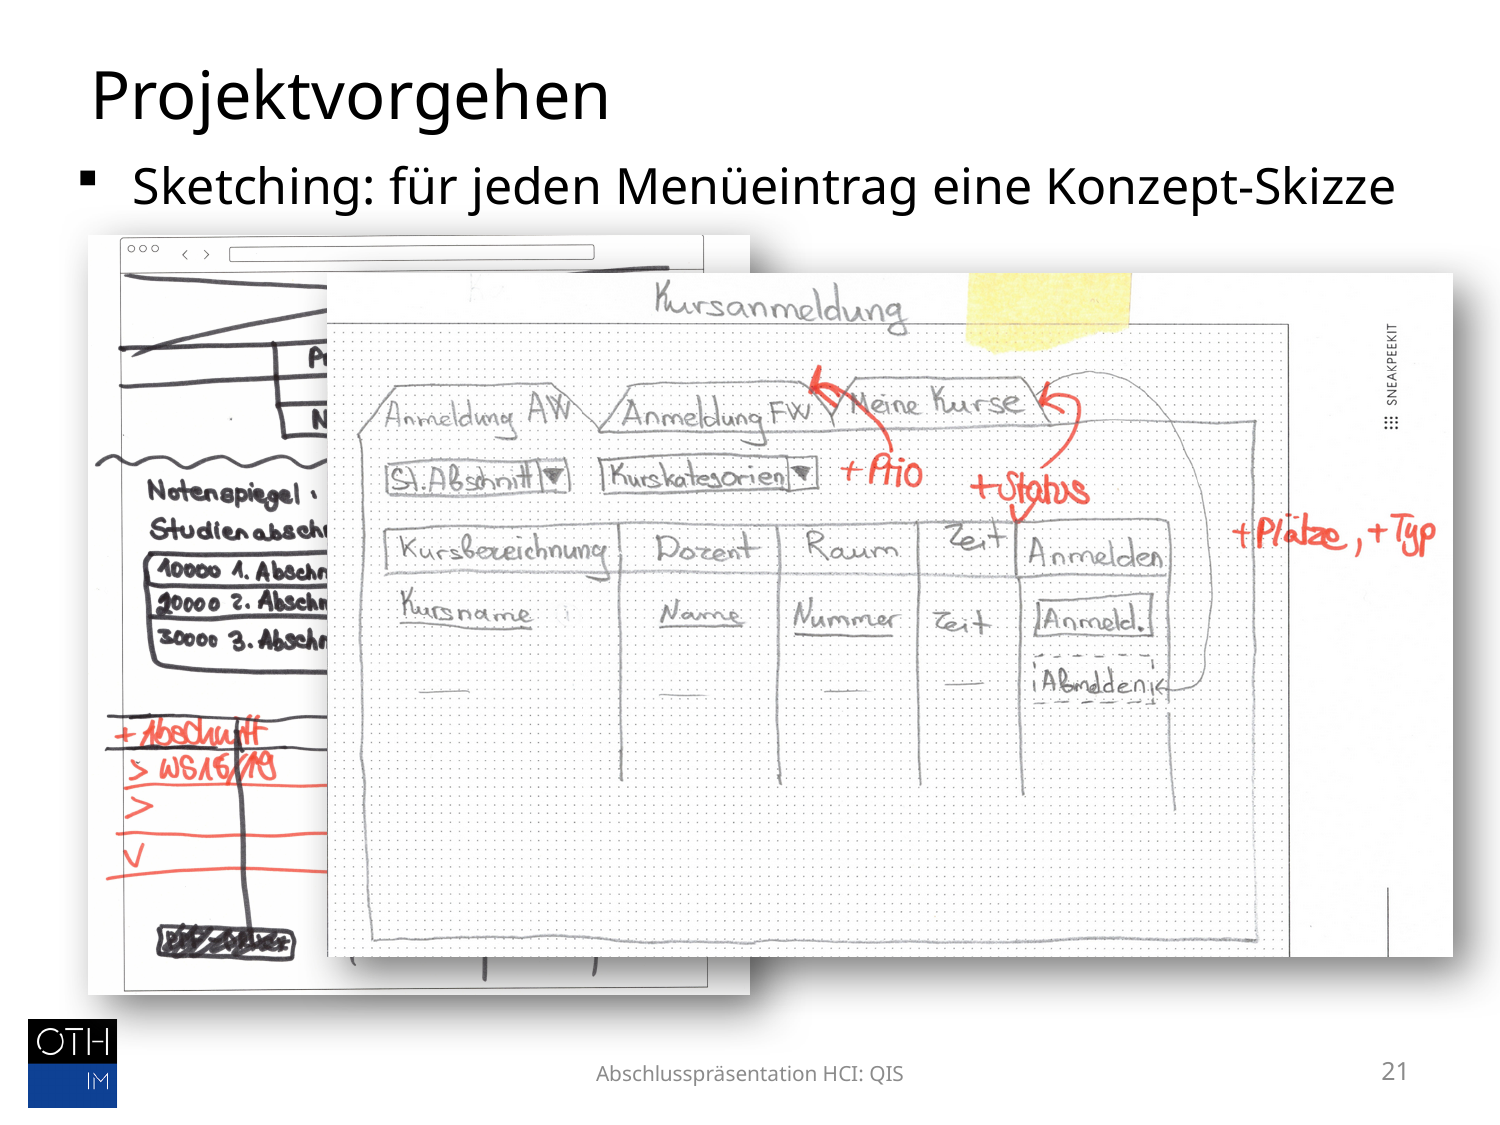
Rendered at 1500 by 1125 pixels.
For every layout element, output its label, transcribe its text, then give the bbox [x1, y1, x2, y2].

picture [28, 1019, 119, 1108]
footer Abschlusspräsentation HCI: QIS [512, 1042, 988, 1103]
list Sketching: für jeden Menüeintrag eine Konzept-Skizze [61, 147, 1439, 661]
slide_number 21 [1074, 1042, 1425, 1103]
title Projektvorgehen [75, 45, 1425, 147]
picture [88, 235, 1453, 995]
